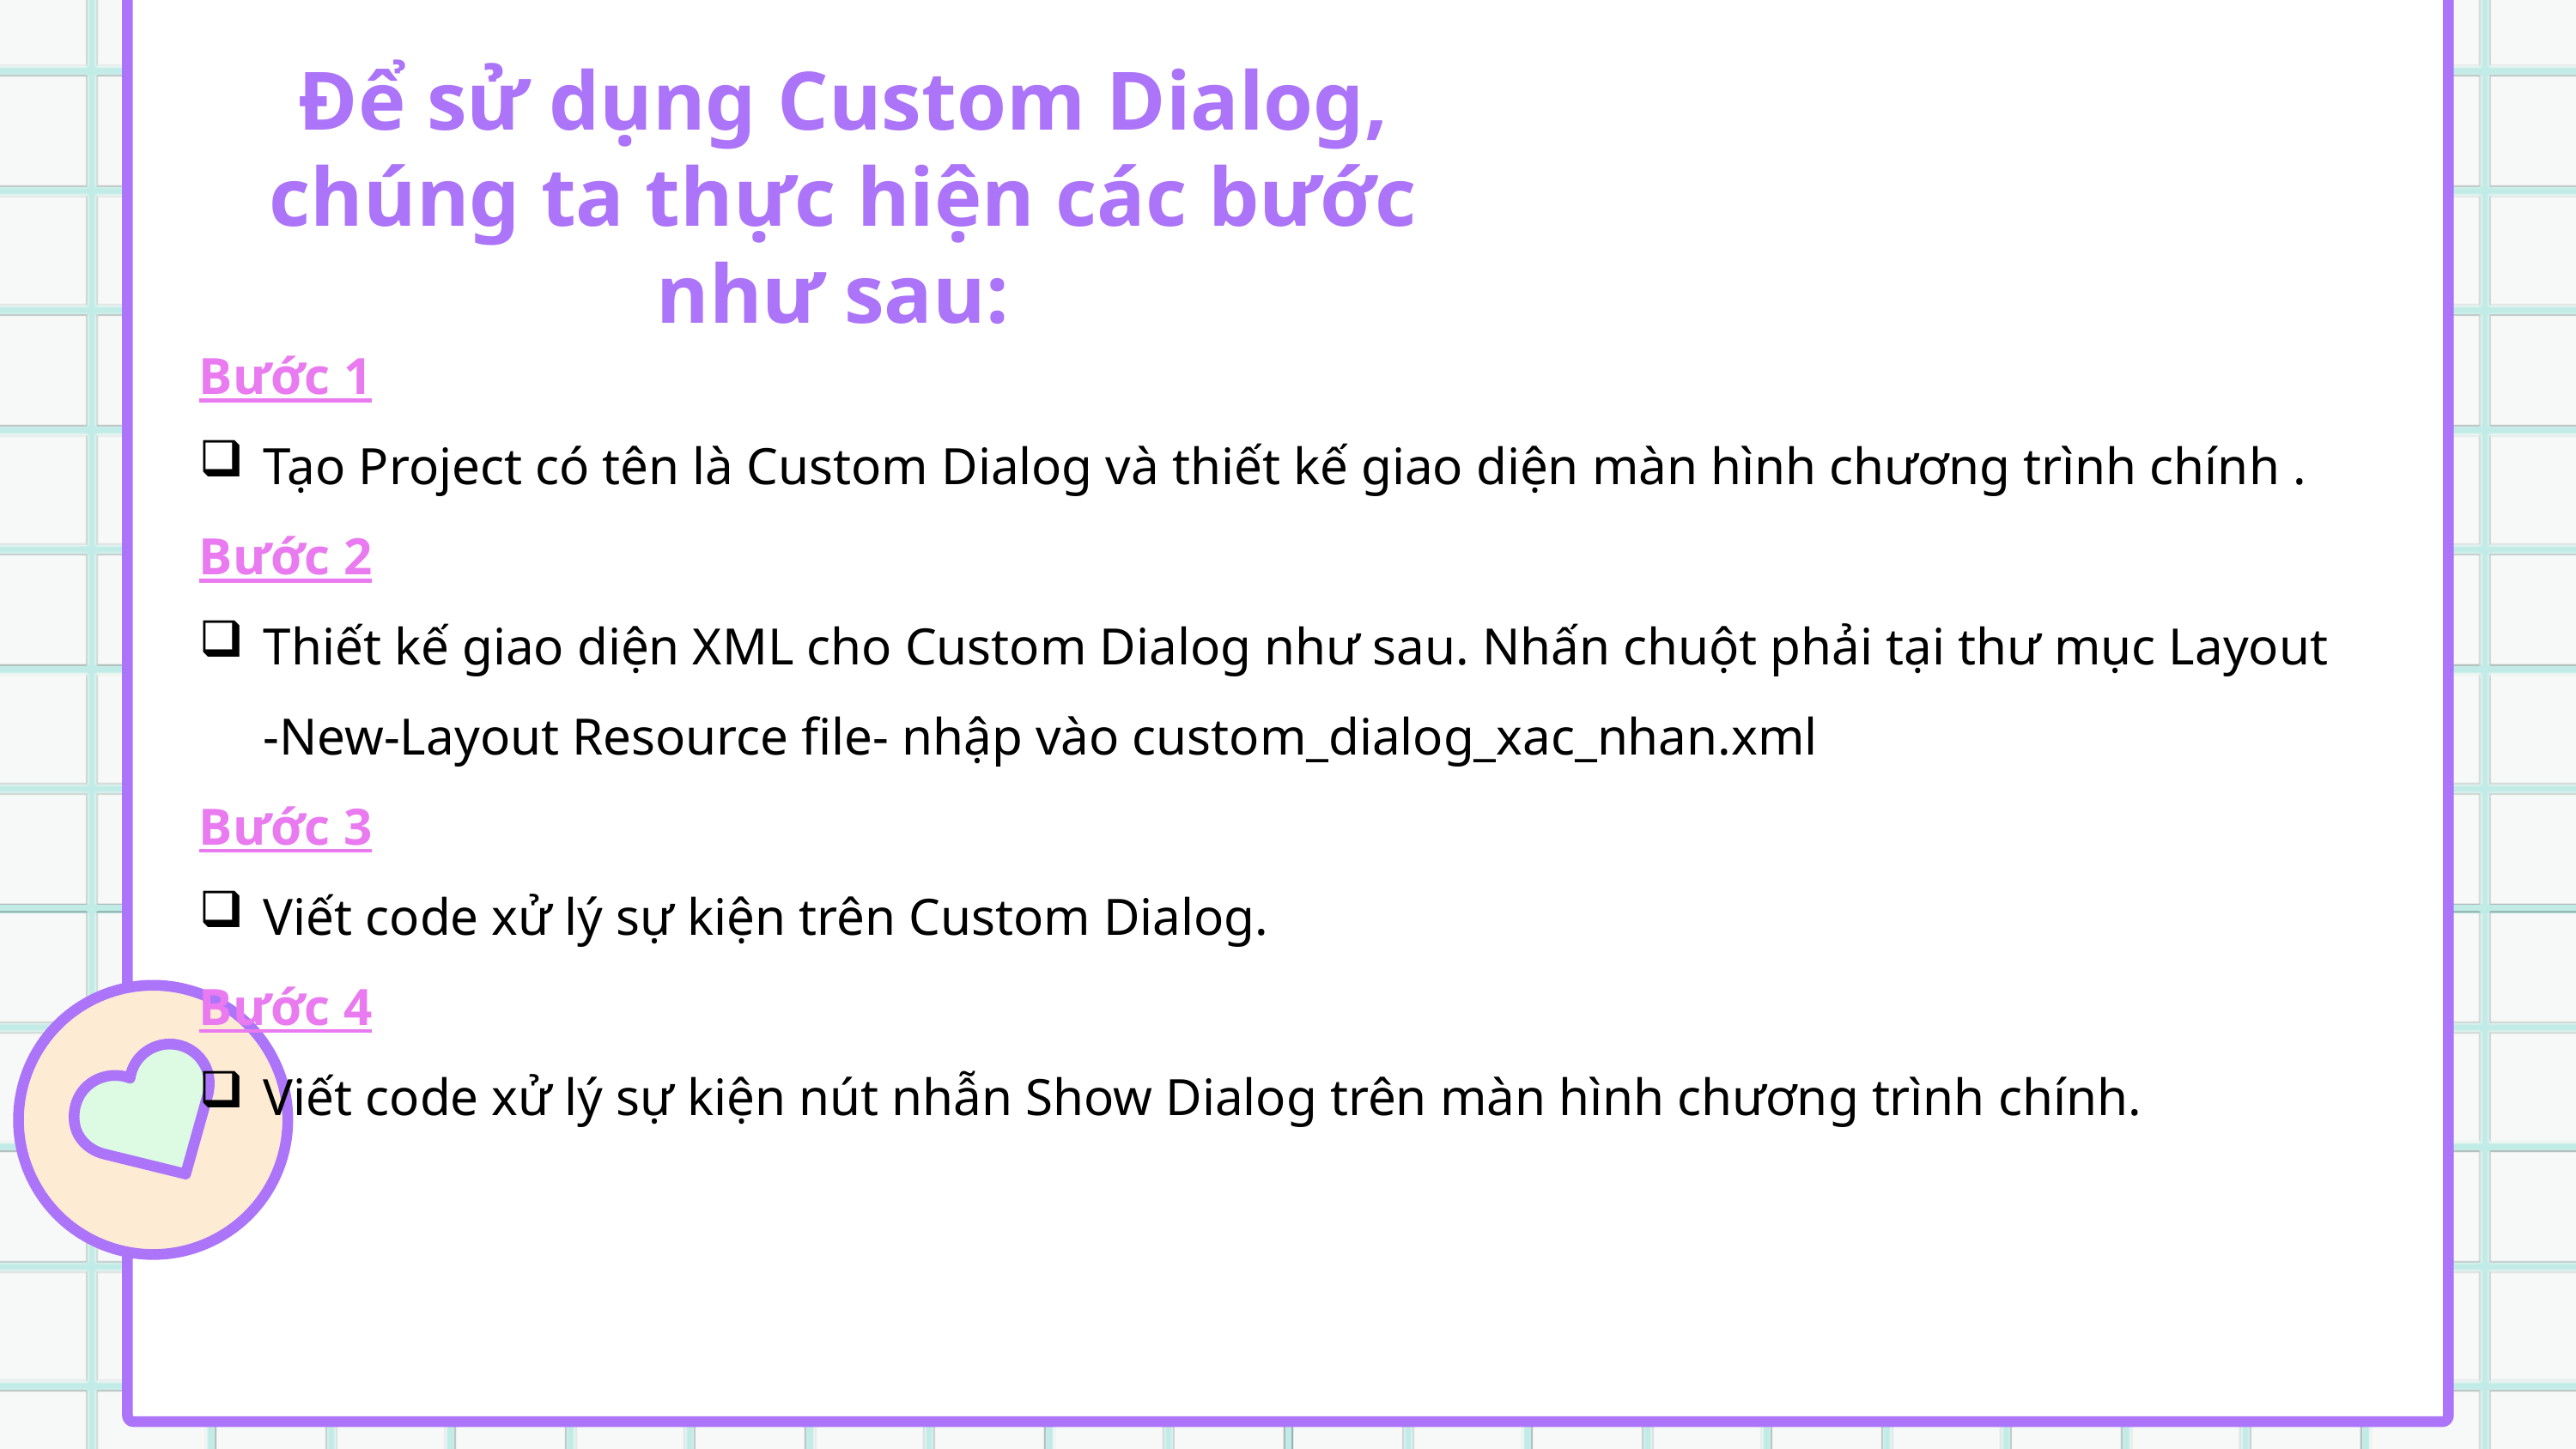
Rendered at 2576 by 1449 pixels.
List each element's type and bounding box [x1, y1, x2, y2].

text_box [18, 985, 289, 1255]
text_box [127, 0, 2449, 1422]
text_box [0, 0, 2576, 1449]
